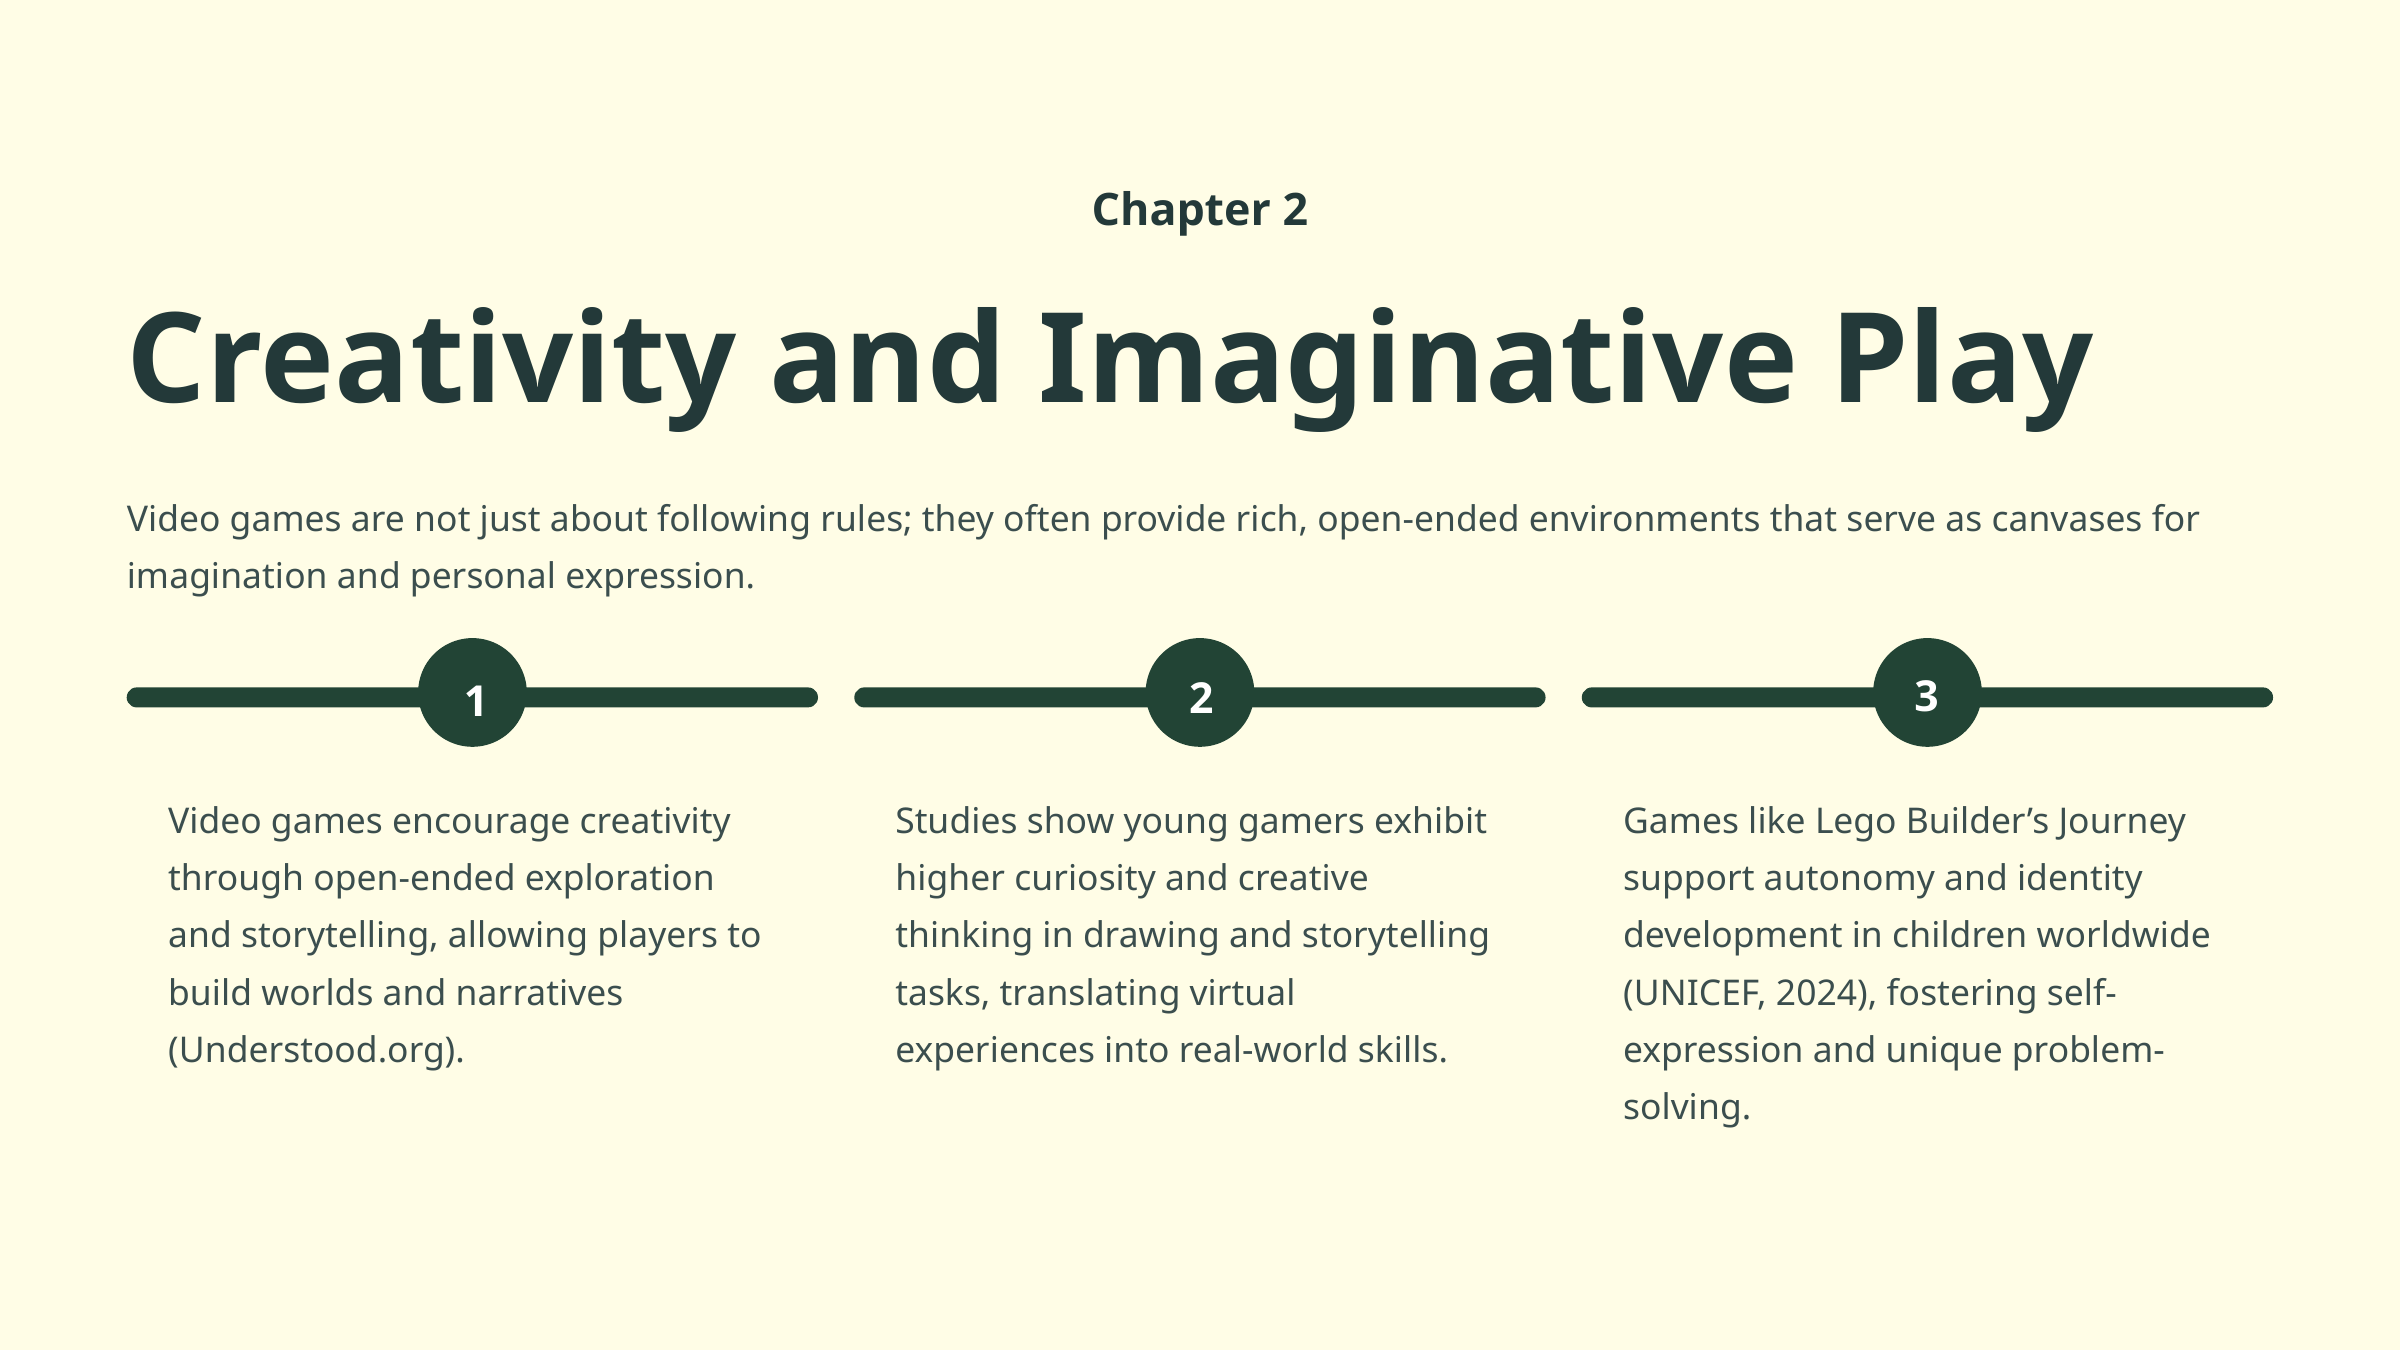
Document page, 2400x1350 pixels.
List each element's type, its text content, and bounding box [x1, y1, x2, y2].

text_box Creativity and Imaginative Play [126, 270, 2274, 427]
text_box [418, 638, 527, 747]
text_box 2 [1189, 653, 1211, 708]
text_box [1581, 705, 2274, 1173]
text_box [854, 687, 1147, 708]
text_box Video games encourage creativity through open-ended exploration and storytelling, allowing players to build worlds and narratives (Understood.org). [168, 782, 777, 1073]
text_box [126, 687, 420, 708]
text_box Video games are not just about following rules; they often provide rich, open-ended environments that serve as canvases for imagination and personal expression. [126, 481, 2274, 598]
text_box [1253, 687, 1546, 708]
text_box [126, 705, 819, 1173]
text_box [854, 705, 1546, 1173]
text_box [1873, 638, 1982, 747]
text_box [1980, 687, 2274, 708]
text_box 3 [1914, 651, 1958, 706]
text_box Studies show young gamers exhibit higher curiosity and creative thinking in drawing and storytelling tasks, translating virtual experiences into real-world skills. [895, 782, 1505, 1073]
text_box [1581, 687, 1875, 708]
text_box 1 [463, 656, 508, 711]
text_box [1145, 638, 1255, 747]
text_box Games like Lego Builder’s Journey support autonomy and identity development in children worldwide (UNICEF, 2024), fostering self-expression and unique problem-solving. [1623, 782, 2232, 1131]
text_box Chapter 2 [973, 177, 1427, 235]
text_box [525, 687, 819, 708]
